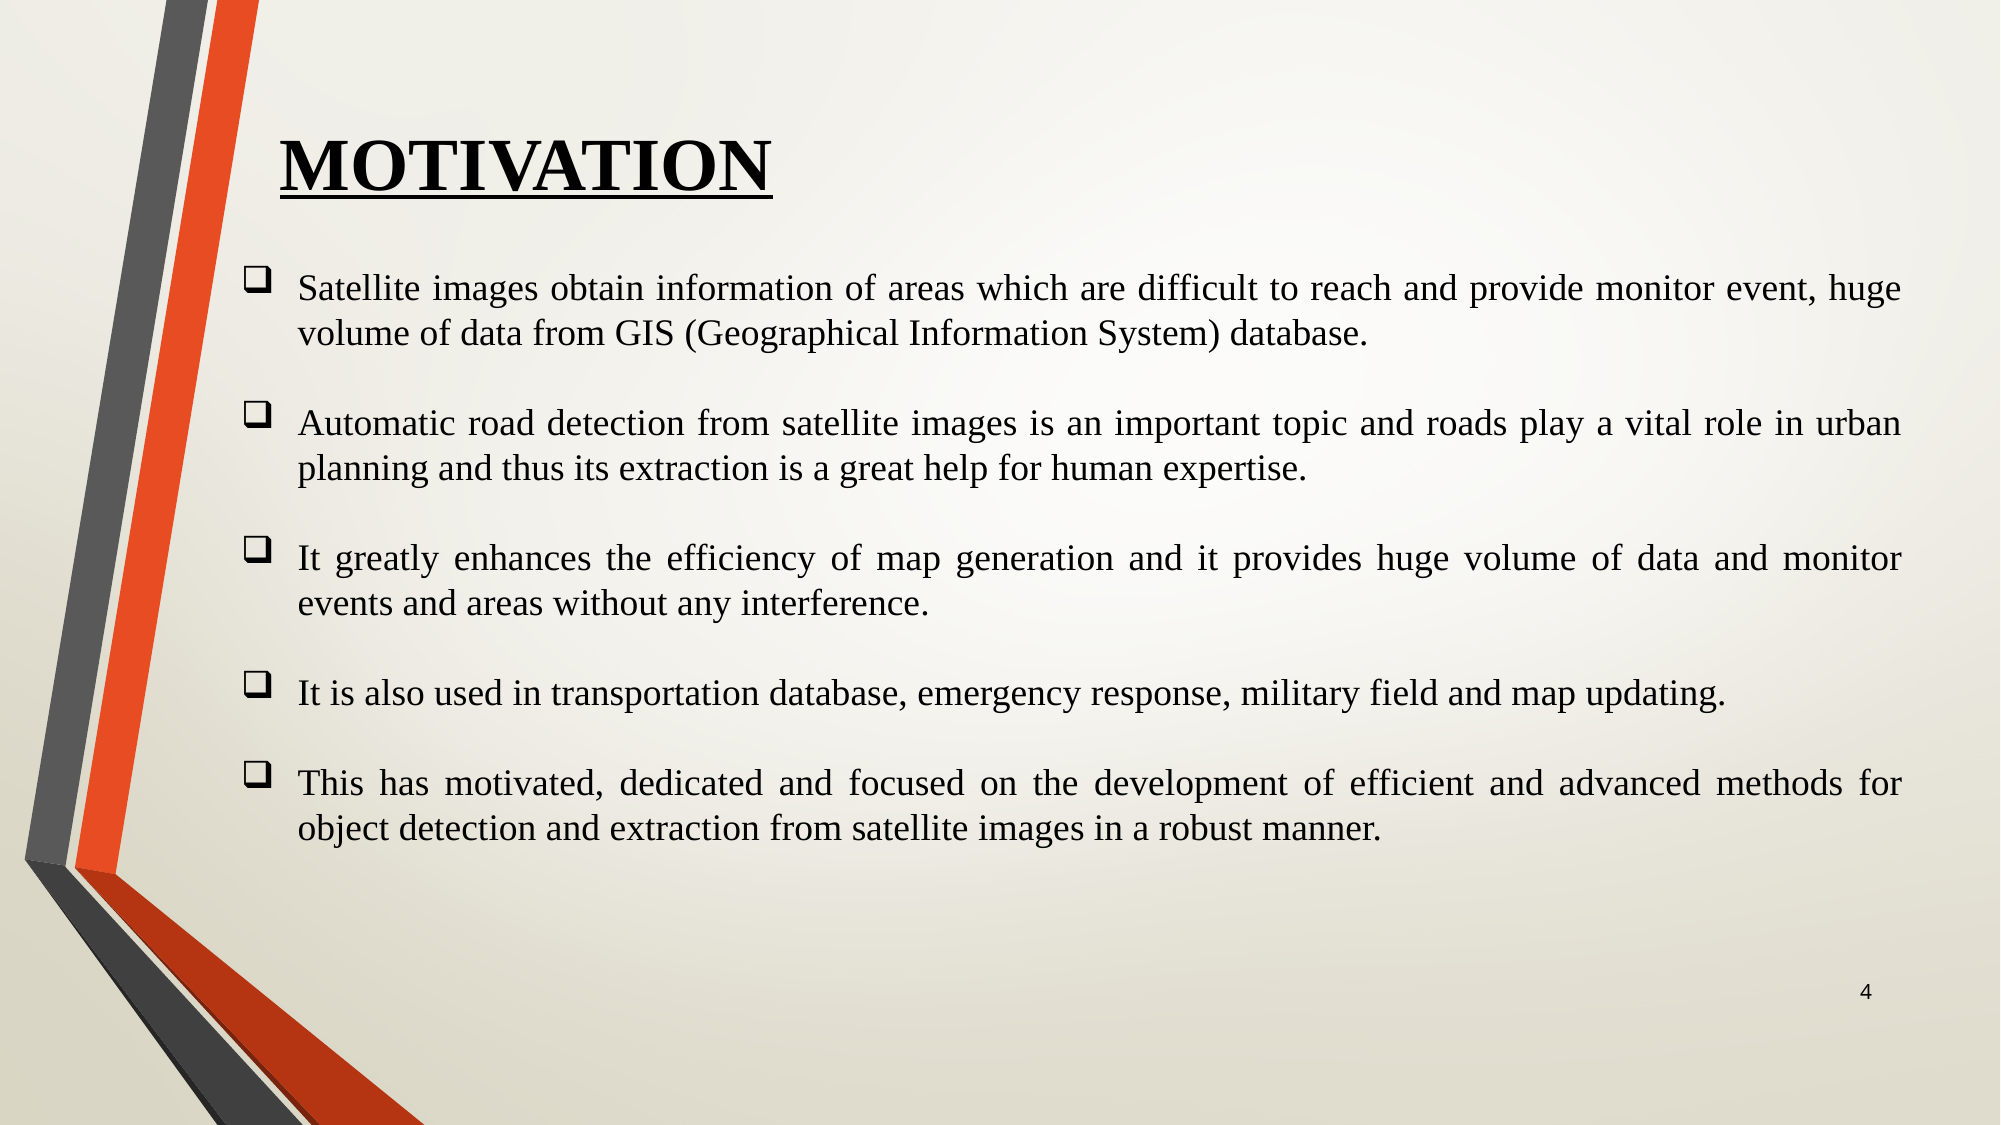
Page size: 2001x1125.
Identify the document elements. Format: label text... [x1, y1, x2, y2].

slide_number 4 [1796, 962, 1887, 1023]
text_box MOTIVATION [26, 108, 1027, 213]
text_box Satellite images obtain information of areas which are difficult to reach and provide monitor event, huge volume of data from GIS (Geographical Information System) database. Automatic road detection from satellite images is an important topic and roads play a vital role in urban planning and thus its extraction is a great help for human expertise. It greatly enhances the efficiency of map generation and it provides huge volume of data and monitor events and areas without any interference. It is also used in transportation database, emergency response, military field and map updating. This has motivated, dedicated and focused on the development of efficient and advanced methods for object detection and extraction from satellite images in a robust manner. [226, 255, 1919, 900]
